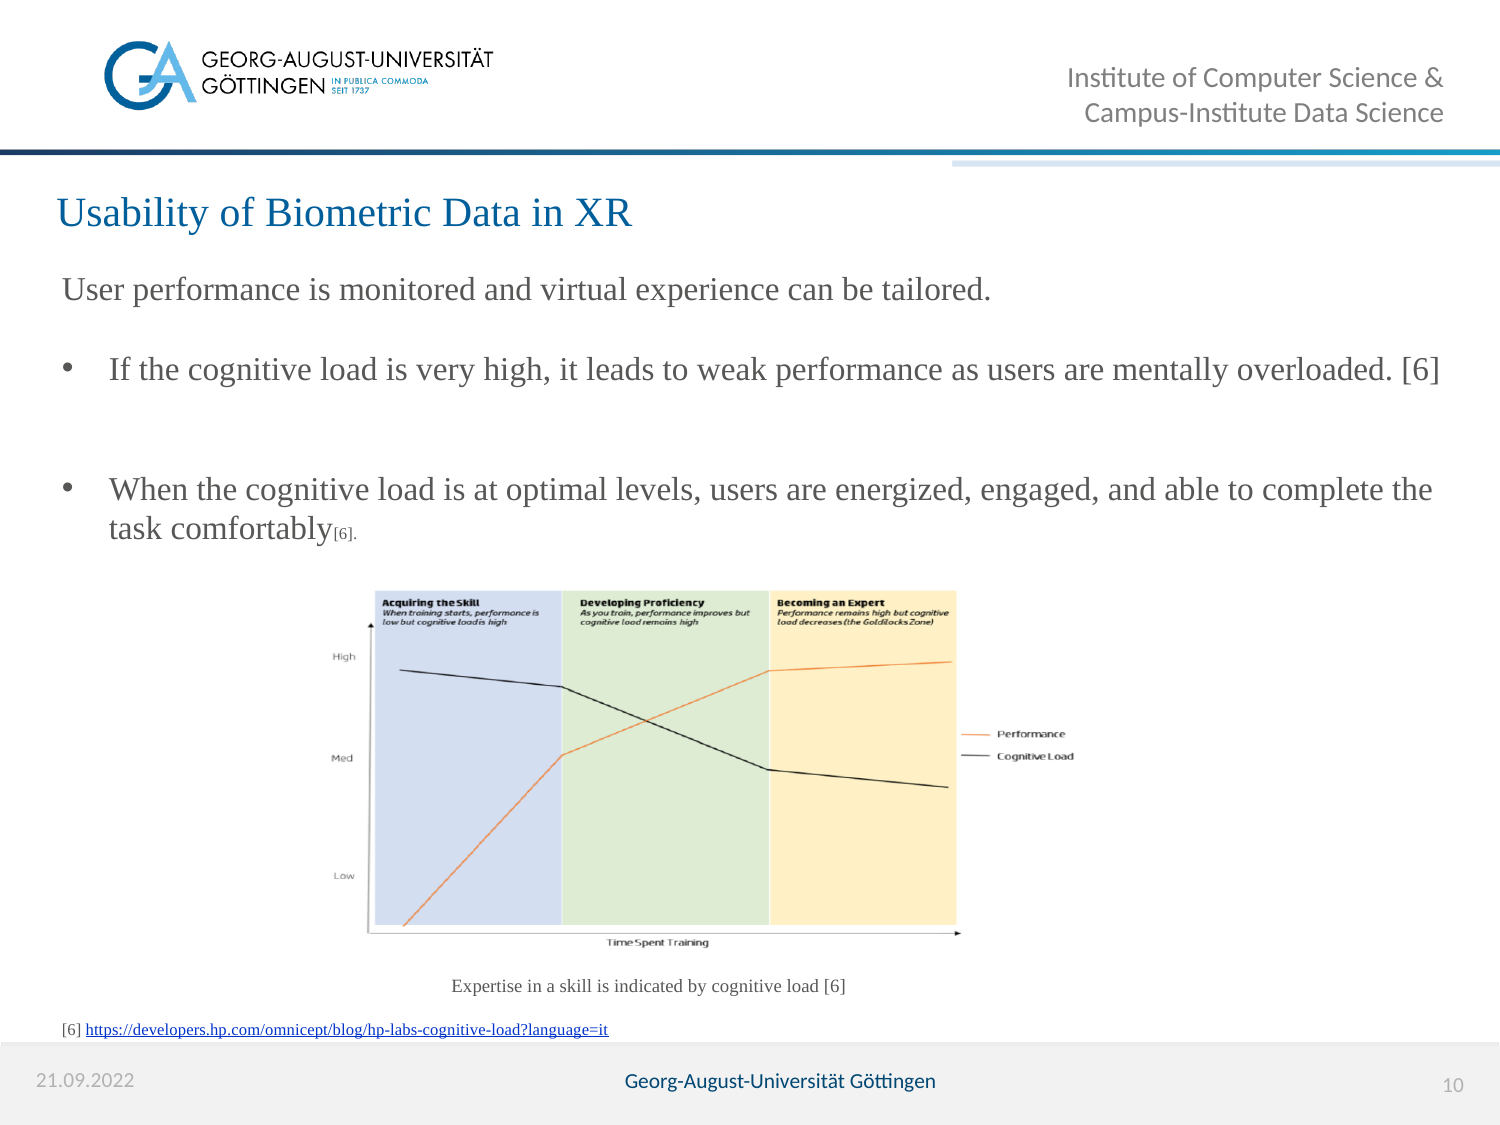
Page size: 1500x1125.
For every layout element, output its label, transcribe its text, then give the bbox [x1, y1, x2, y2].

footer Georg-August-Universität Göttingen [284, 1066, 1278, 1099]
list User performance is monitored and virtual experience can be tailored. If the cognitive load is very high, it leads to weak performance as users are mentally overloaded. [6] When the cognitive load is at optimal levels, users are energized, engaged, and able to complete the task comfortably[6]. Expertise in a skill is indicated by cognitive load [6] [6] https://developers.hp.com/omnicept/blog/hp-labs-cognitive-load?language=it [61, 267, 1470, 1047]
slide_number 10 [1365, 1070, 1465, 1099]
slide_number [35, 1066, 205, 1099]
picture [324, 585, 1081, 949]
list Institute of Computer Science & Campus-Institute Data Science [978, 57, 1445, 129]
title Usability of Biometric Data in XR [56, 184, 1351, 286]
picture [0, 2, 1500, 1045]
